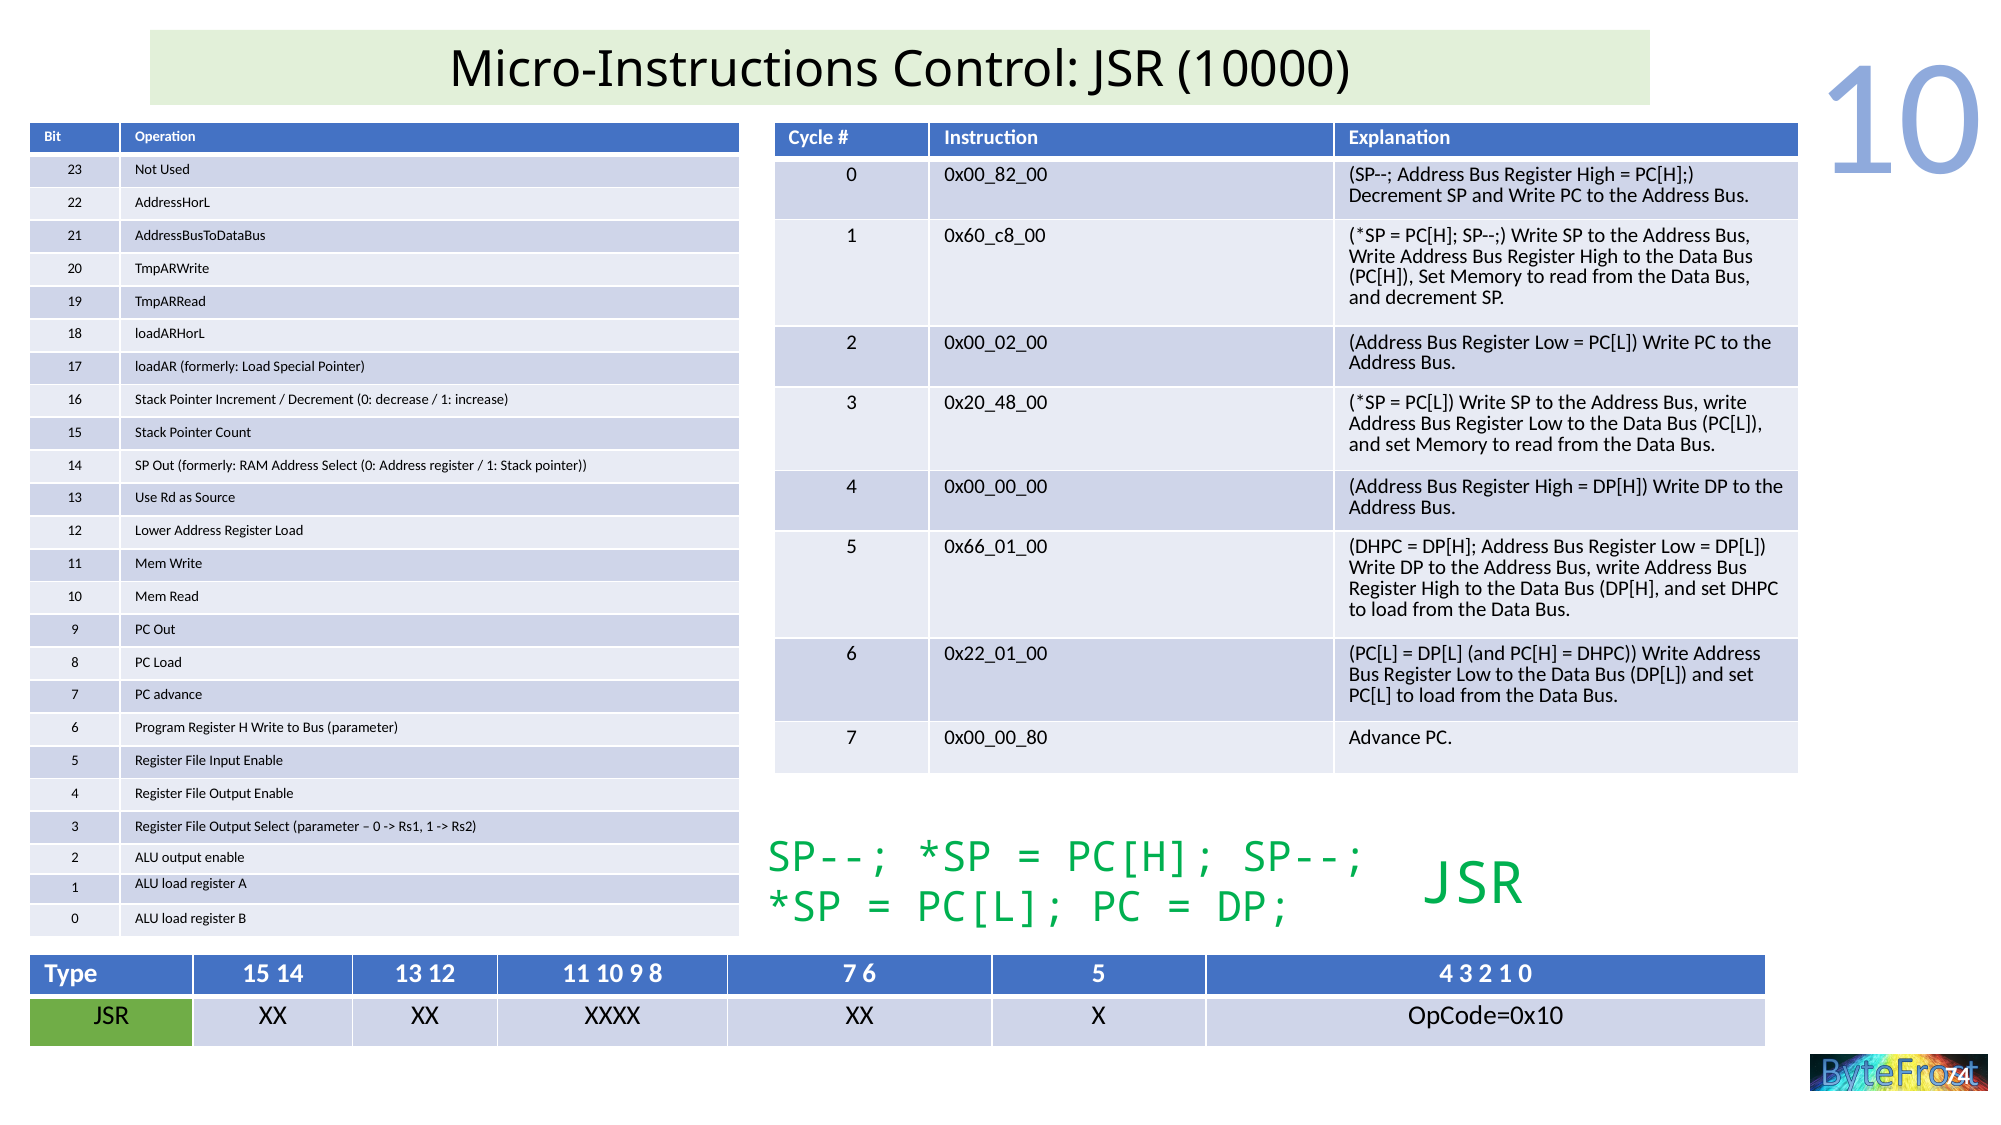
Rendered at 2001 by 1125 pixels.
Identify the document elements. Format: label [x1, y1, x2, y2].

table_header [930, 123, 1333, 156]
table_cell [30, 353, 119, 384]
table_cell [498, 999, 727, 1046]
table_cell [121, 812, 739, 843]
table_cell [30, 418, 119, 449]
table_cell [30, 999, 192, 1046]
table_cell [121, 484, 739, 515]
table_cell [775, 327, 928, 386]
table_cell [121, 615, 739, 646]
table_cell [1335, 388, 1798, 470]
table_cell [121, 714, 739, 745]
table_cell [30, 779, 119, 810]
table_cell [121, 550, 739, 581]
table_cell [930, 471, 1333, 530]
table_cell [30, 582, 119, 613]
table_cell [121, 517, 739, 548]
table_cell [1335, 722, 1798, 773]
table_cell [775, 162, 928, 219]
table_cell [30, 812, 119, 843]
table_header [30, 955, 192, 994]
table_cell [121, 385, 739, 416]
table_cell [353, 999, 497, 1046]
table_cell [930, 532, 1333, 637]
table_cell [121, 353, 739, 384]
table_cell [30, 714, 119, 745]
table_cell [30, 221, 119, 252]
table_cell [30, 188, 119, 219]
table_cell [121, 648, 739, 679]
table_header [775, 123, 928, 156]
table_cell [121, 681, 739, 712]
text_box [751, 822, 1382, 937]
table_cell [121, 157, 739, 187]
table_cell [30, 615, 119, 646]
table_cell [993, 999, 1205, 1046]
table_cell [775, 722, 928, 773]
table_cell [1335, 162, 1798, 219]
table_header [194, 955, 352, 994]
table_cell [121, 188, 739, 219]
table_cell [30, 905, 119, 936]
picture [1810, 1054, 1988, 1091]
table_cell [1335, 532, 1798, 637]
text_box [1535, 1044, 1986, 1105]
table_cell [1335, 327, 1798, 386]
table_cell [121, 320, 739, 351]
table_cell [121, 779, 739, 810]
table_cell [194, 999, 352, 1046]
table_cell [121, 254, 739, 285]
text_box [1799, 0, 1999, 215]
table_header [993, 955, 1205, 994]
table_cell [728, 999, 991, 1046]
table_cell [30, 484, 119, 515]
table_cell [930, 722, 1333, 773]
table_cell [1335, 471, 1798, 530]
table_cell [121, 287, 739, 318]
table_header [498, 955, 727, 994]
table_cell [30, 681, 119, 712]
table_cell [30, 517, 119, 548]
table_cell [121, 418, 739, 449]
table_header [121, 123, 739, 152]
table_cell [30, 385, 119, 416]
table_cell [30, 550, 119, 581]
table_cell [1335, 220, 1798, 325]
table_cell [930, 220, 1333, 325]
table_cell [30, 648, 119, 679]
table_cell [30, 845, 119, 873]
table_cell [1207, 999, 1765, 1046]
table_cell [775, 220, 928, 325]
table_cell [775, 532, 928, 637]
table_cell [121, 845, 739, 873]
table_cell [121, 451, 739, 482]
table_header [1207, 955, 1765, 994]
table_header [1335, 123, 1798, 156]
table_cell [30, 875, 119, 903]
table_cell [121, 747, 739, 778]
table_cell [775, 388, 928, 470]
table_cell [930, 162, 1333, 219]
table_cell [930, 388, 1333, 470]
table_header [728, 955, 991, 994]
table_cell [1335, 639, 1798, 721]
table_header [30, 123, 119, 152]
table_cell [121, 875, 739, 903]
title [150, 29, 1650, 105]
table_cell [930, 327, 1333, 386]
table_cell [30, 451, 119, 482]
table_cell [121, 221, 739, 252]
table_cell [775, 639, 928, 721]
table_cell [121, 905, 739, 936]
table_cell [30, 157, 119, 187]
table_cell [930, 639, 1333, 721]
table_cell [30, 747, 119, 778]
text_box [1404, 837, 1540, 923]
table_cell [775, 471, 928, 530]
table_header [353, 955, 497, 994]
table_cell [30, 320, 119, 351]
table_cell [121, 582, 739, 613]
table_cell [30, 254, 119, 285]
table_cell [30, 287, 119, 318]
